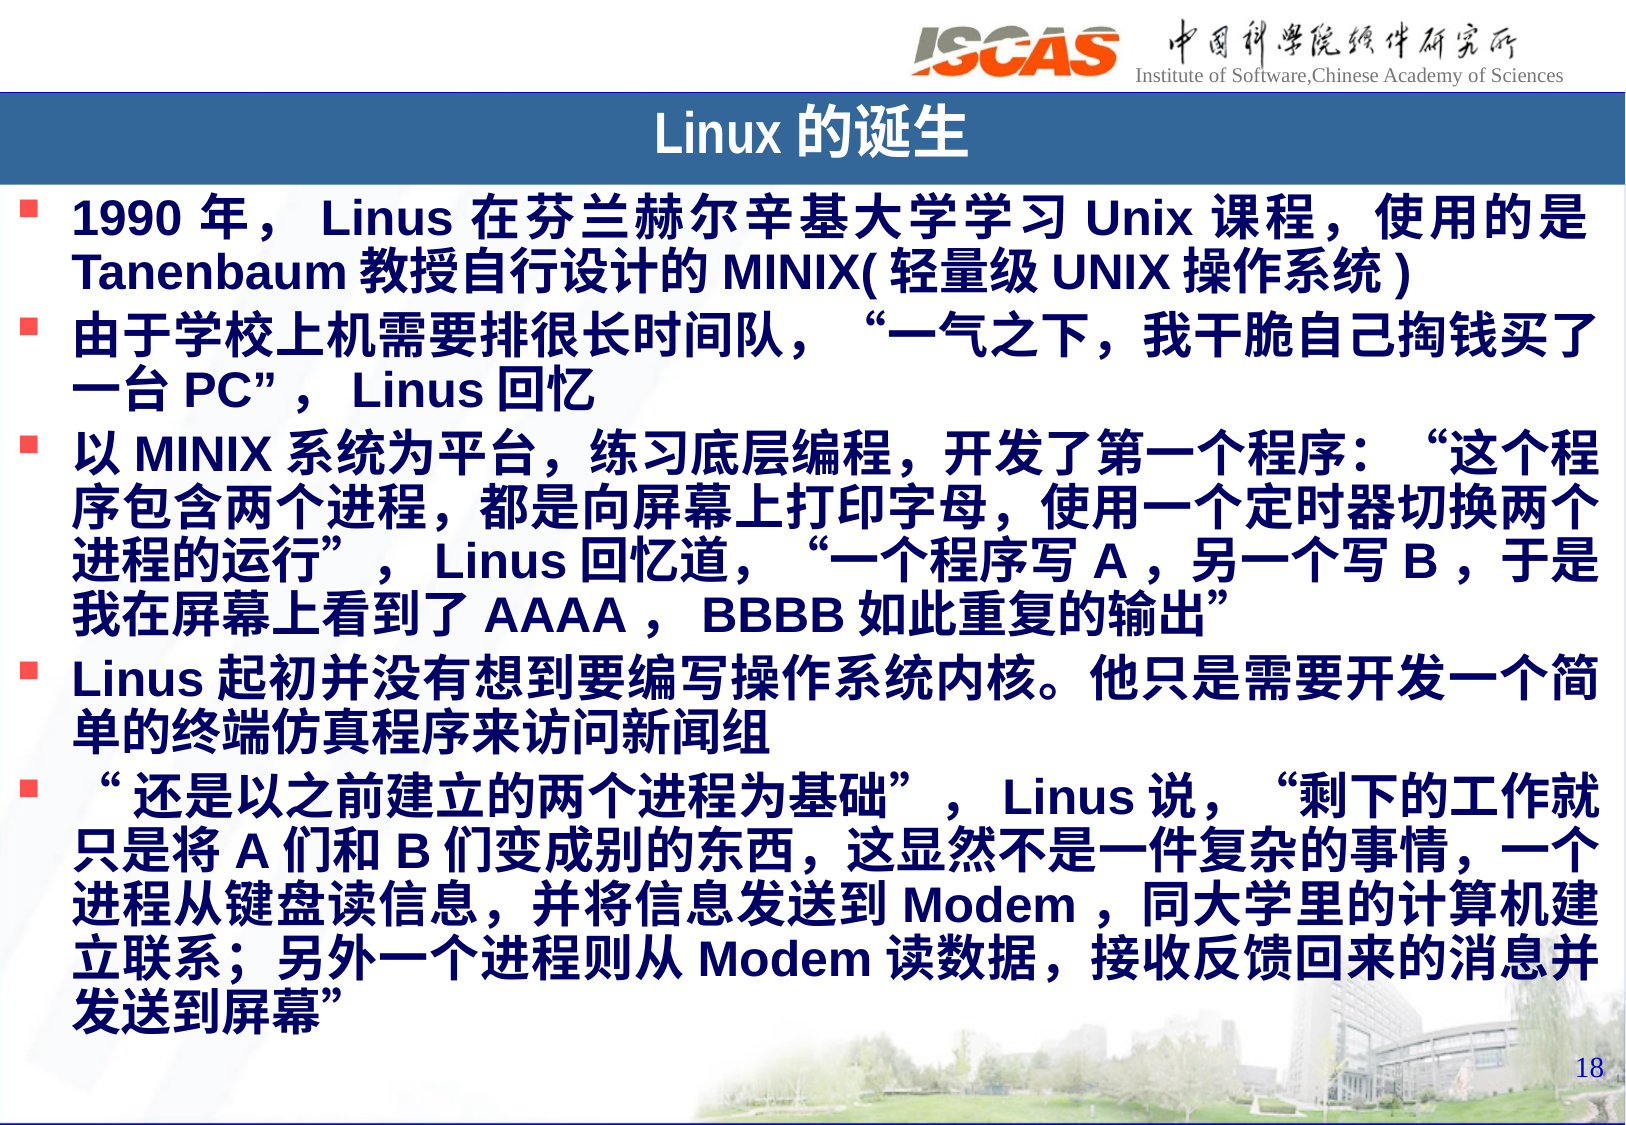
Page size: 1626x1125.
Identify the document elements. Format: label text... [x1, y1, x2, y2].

picture [907, 18, 1132, 87]
list 1990年，Linus在芬兰赫尔辛基大学学习Unix课程，使用的是Tanenbaum教授自行设计的MINIX(轻量级UNIX操作系统) 由于学校上机需要排很长时间队，“一气之下，我干脆自己掏钱买了一台PC”，Linus回忆 以MINIX系统为平台，练习底层编程，开发了第一个程序：“这个程序包含两个进程，都是向屏幕上打印字母，使用一个定时器切换两个进程的运行”，Linus回忆道，“一个程序写A，另一个写B，于是我在屏幕上看到了AAAA，BBBB如此重复的输出” Linus起初并没有想到要编写操作系统内核。他只是需要开发一个简单的终端仿真程序来访问新闻组 “还是以之前建立的两个进程为基础”，Linus说，“剩下的工作就只是将A们和B们变成别的东西，这显然不是一件复杂的事情，一个进程从键盘读信息，并将信息发送到Modem，同大学里的计算机建立联系；另外一个进程则从Modem读数据，接收反馈回来的消息并发送到屏幕” [0, 185, 1616, 1025]
text_box Linux的诞生 [0, 93, 1625, 185]
picture [0, 92, 1626, 1125]
picture [1166, 15, 1519, 71]
slide_number 18 [1306, 1040, 1620, 1116]
